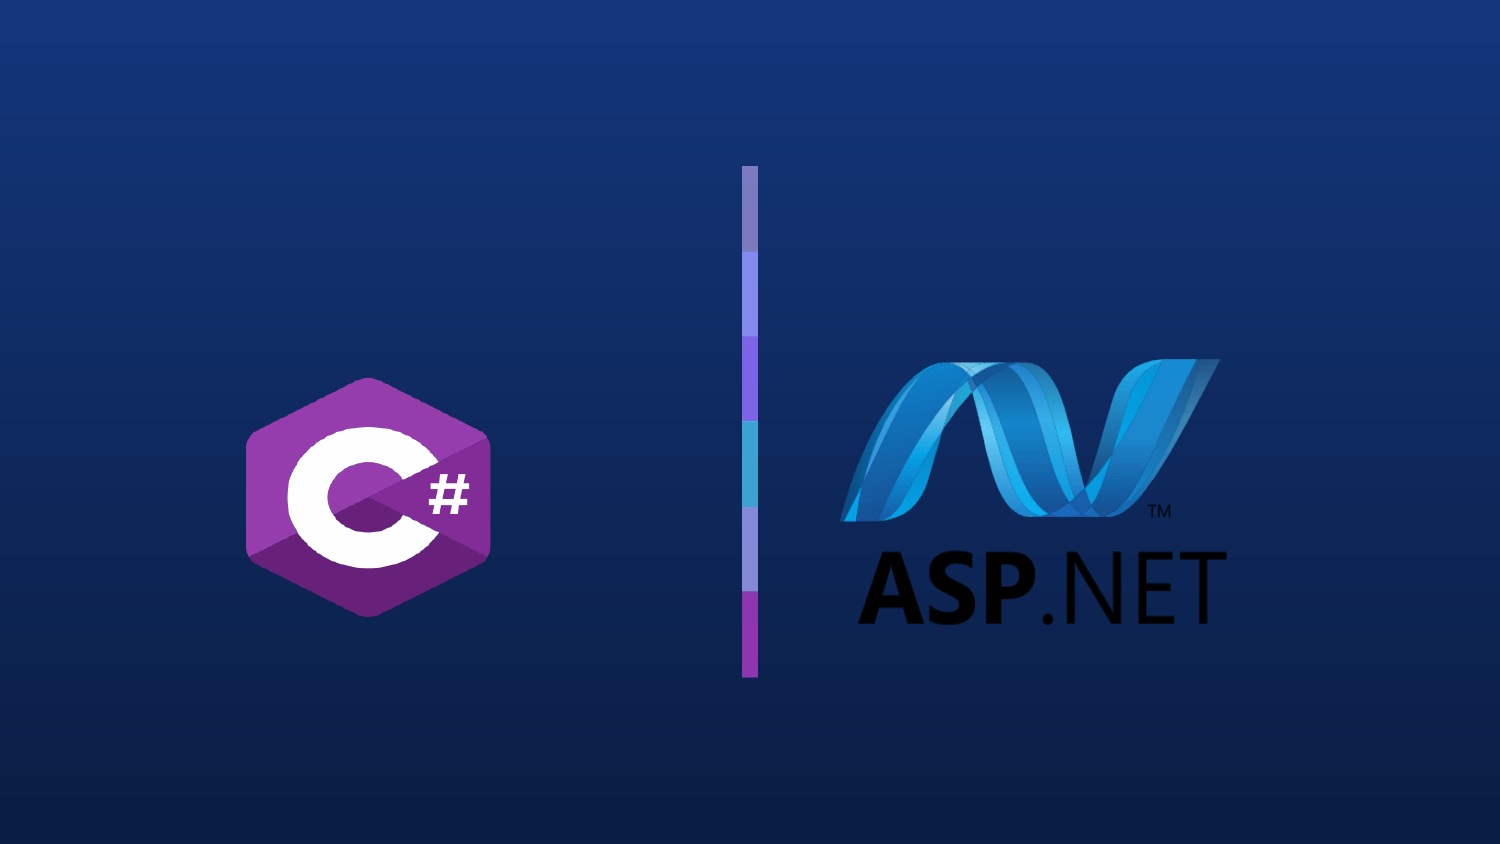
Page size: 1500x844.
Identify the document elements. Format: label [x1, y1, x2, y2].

picture [137, 294, 600, 698]
picture [747, 262, 1321, 730]
